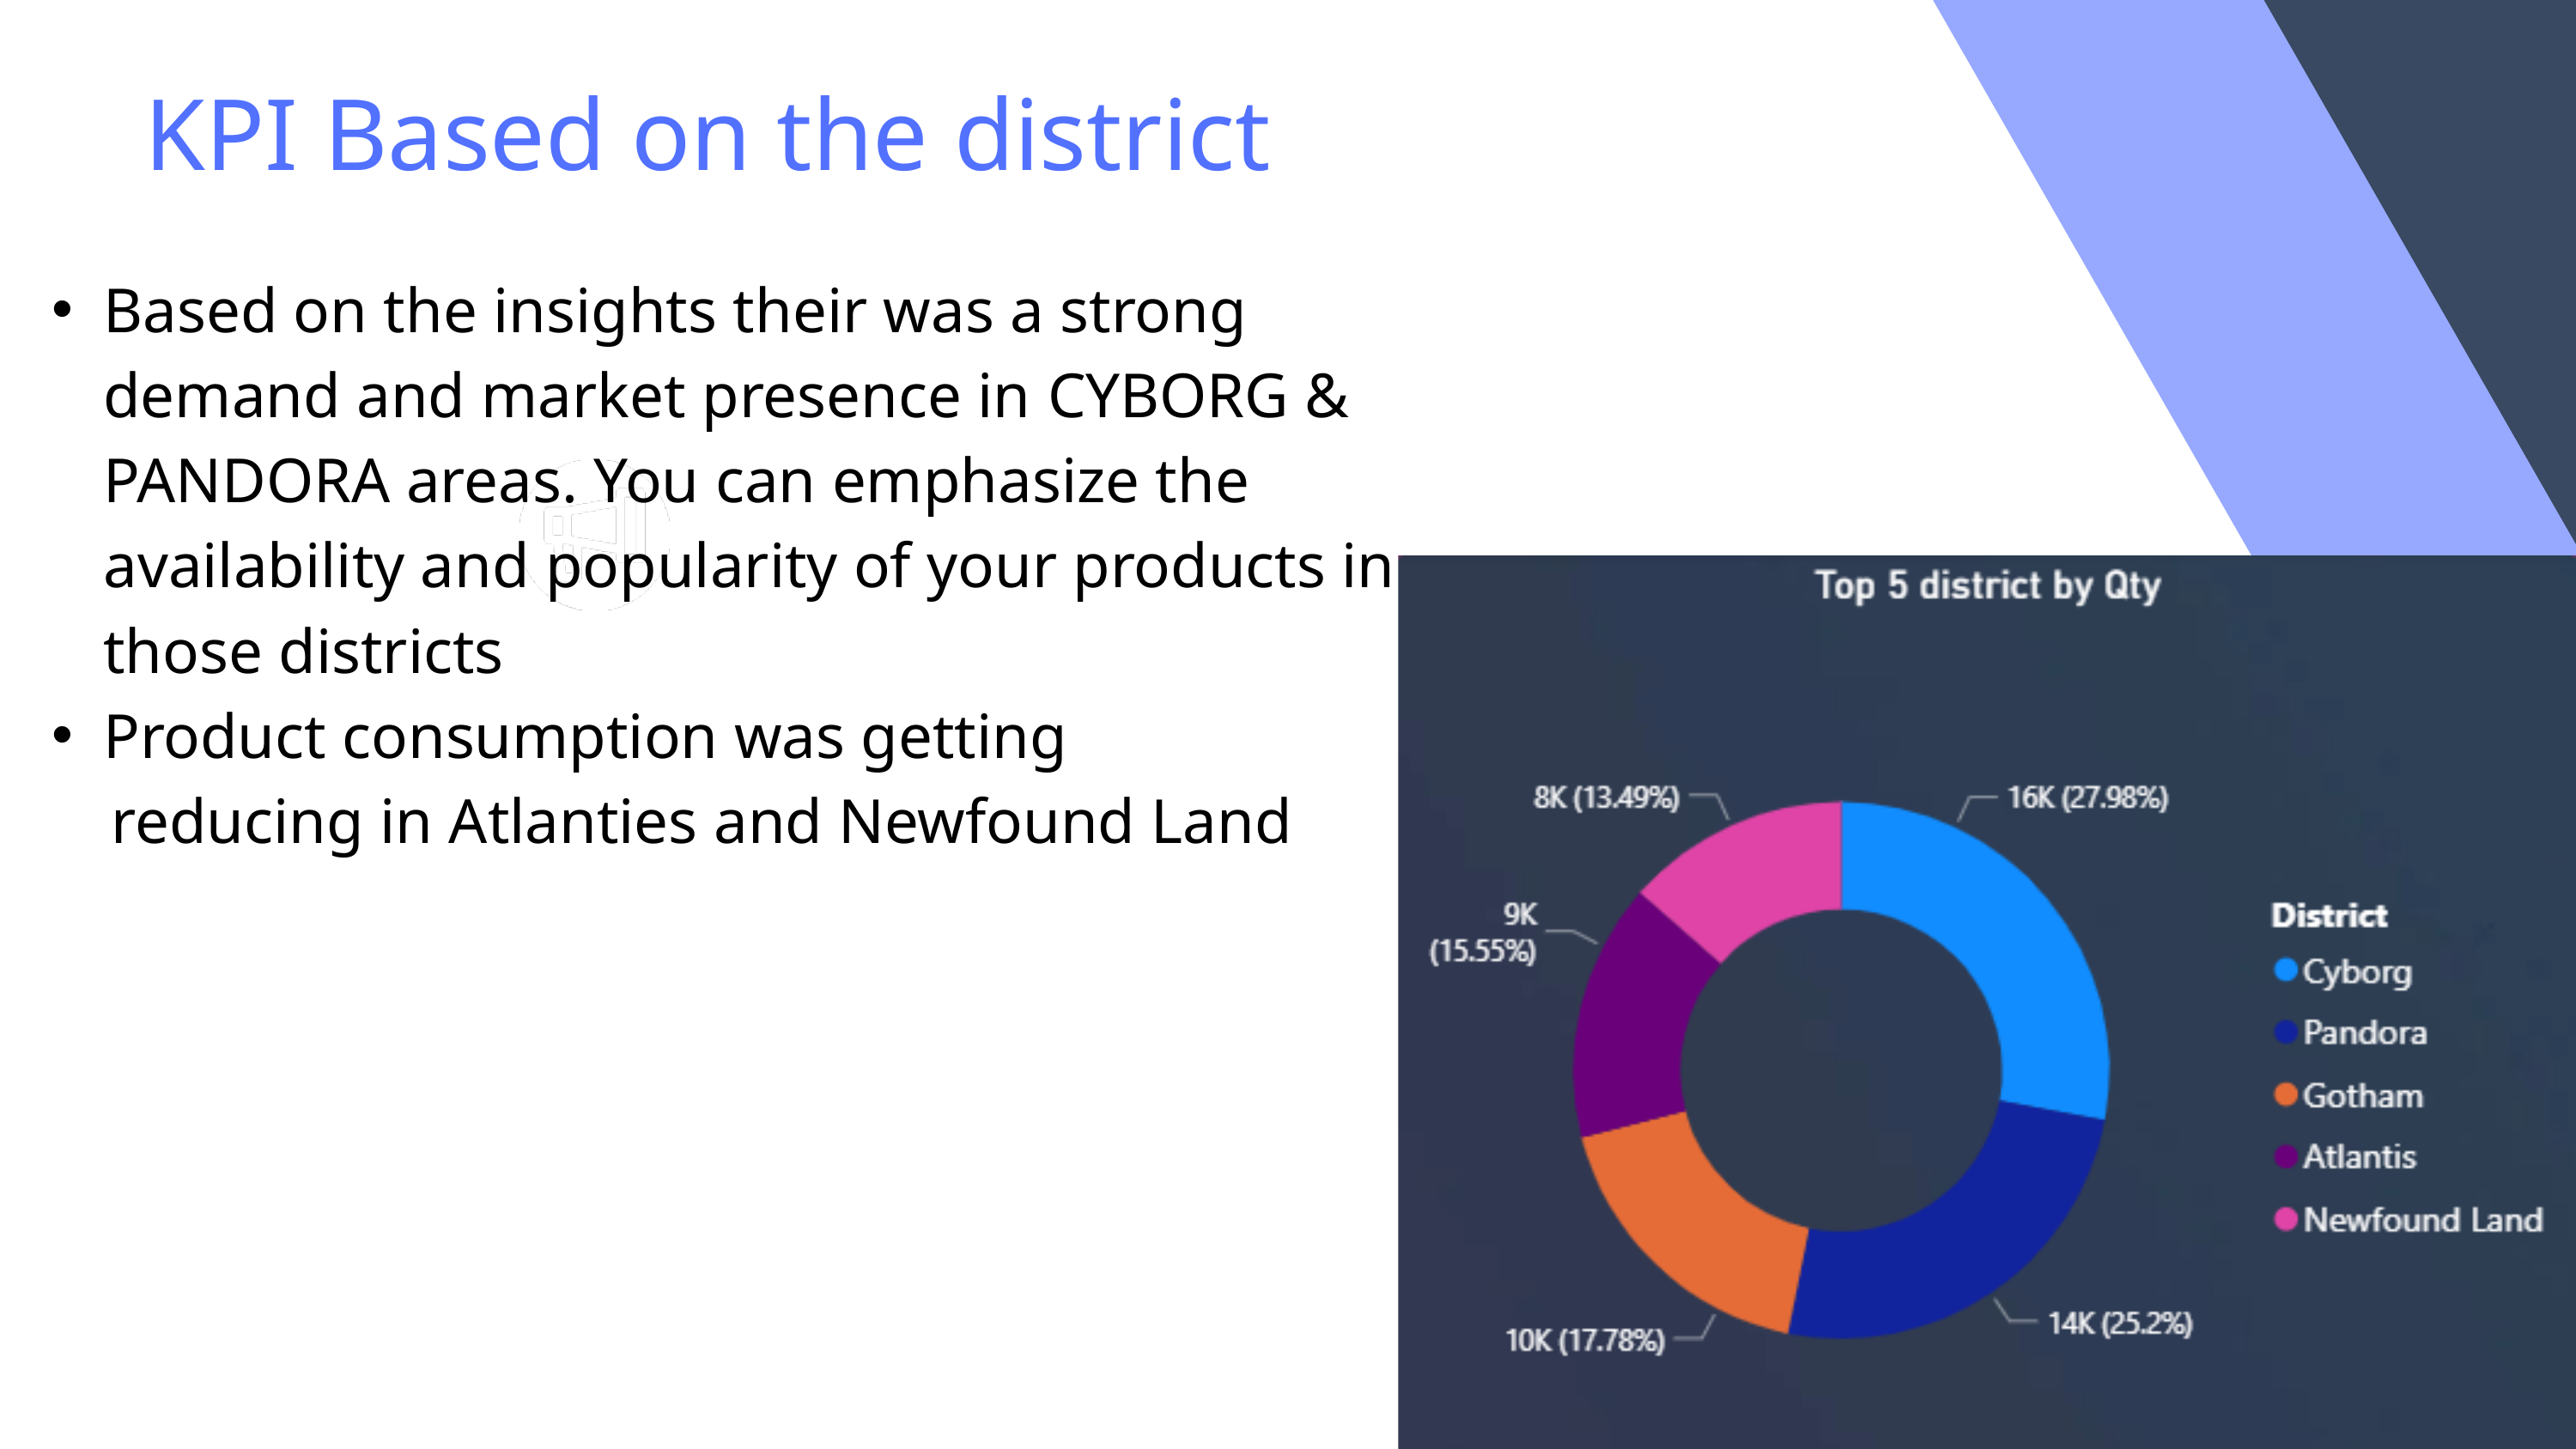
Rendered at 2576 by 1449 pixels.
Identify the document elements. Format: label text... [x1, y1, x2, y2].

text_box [2469, 0, 2576, 1255]
text_box [1398, 555, 2279, 1449]
text_box Based on the insights their was a strong demand and market presence in CYBORG & PANDORA areas. You can emphasize the availability and popularity of your products in those districts Product consumption was getting reducing in Atlanties and Newfound Land [0, 174, 1399, 941]
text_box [2282, 0, 2576, 1449]
text_box KPI Based on the district [144, 52, 1550, 190]
